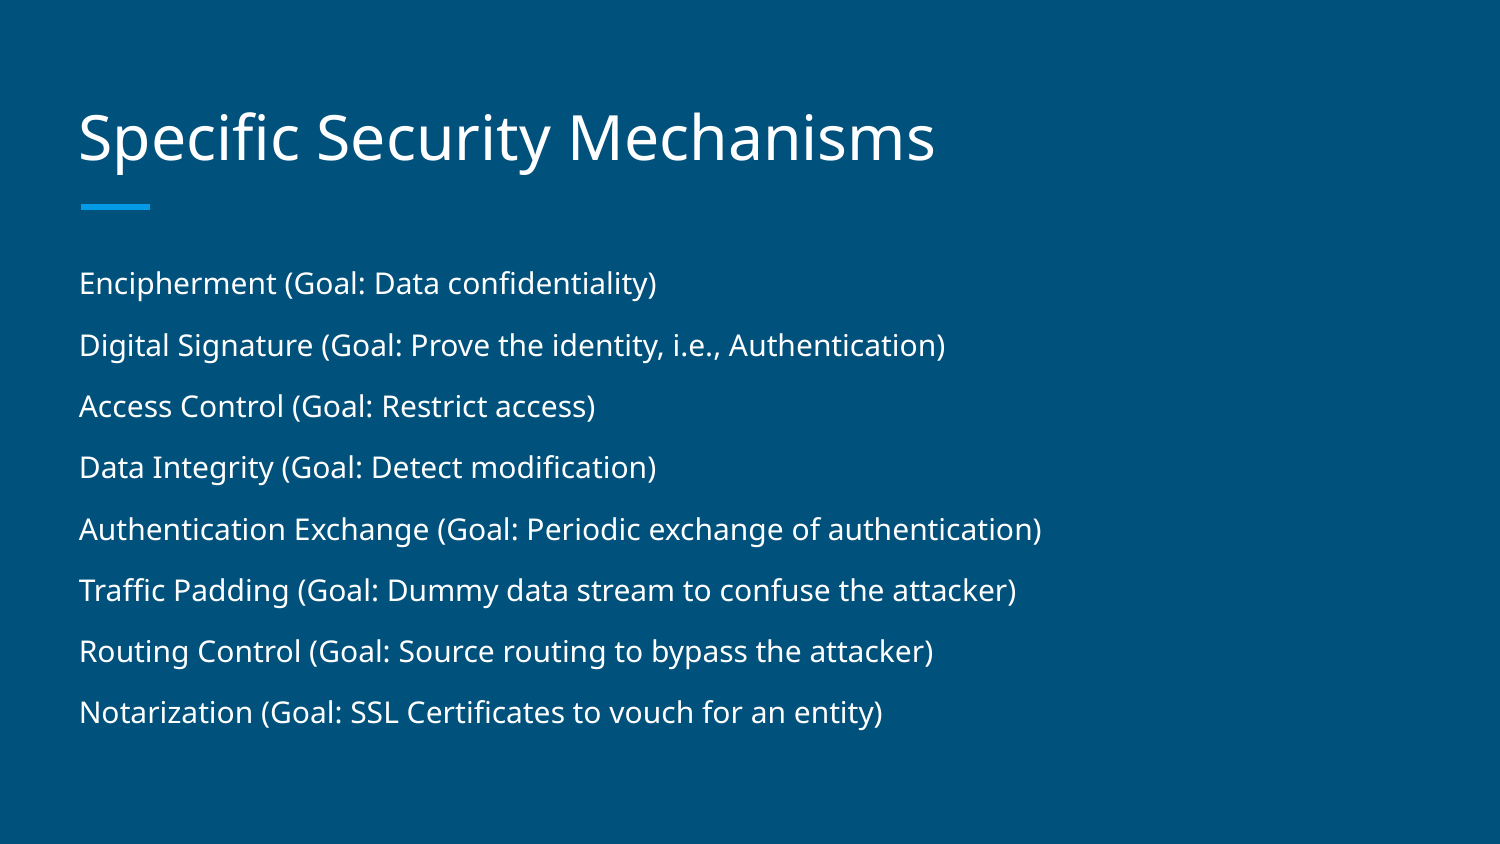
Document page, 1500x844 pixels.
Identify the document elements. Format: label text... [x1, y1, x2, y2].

list Encipherment (Goal: Data confidentiality) Digital Signature (Goal: Prove the identity, i.e., Authentication) Access Control (Goal: Restrict access) Data Integrity (Goal: Detect modification) Authentication Exchange (Goal: Periodic exchange of authentication) Traffic Padding (Goal: Dummy data stream to confuse the attacker) Routing Control (Goal: Source routing to bypass the attacker) Notarization (Goal: SSL Certificates to vouch for an entity) [63, 244, 1437, 750]
title Specific Security Mechanisms [63, 75, 1437, 188]
